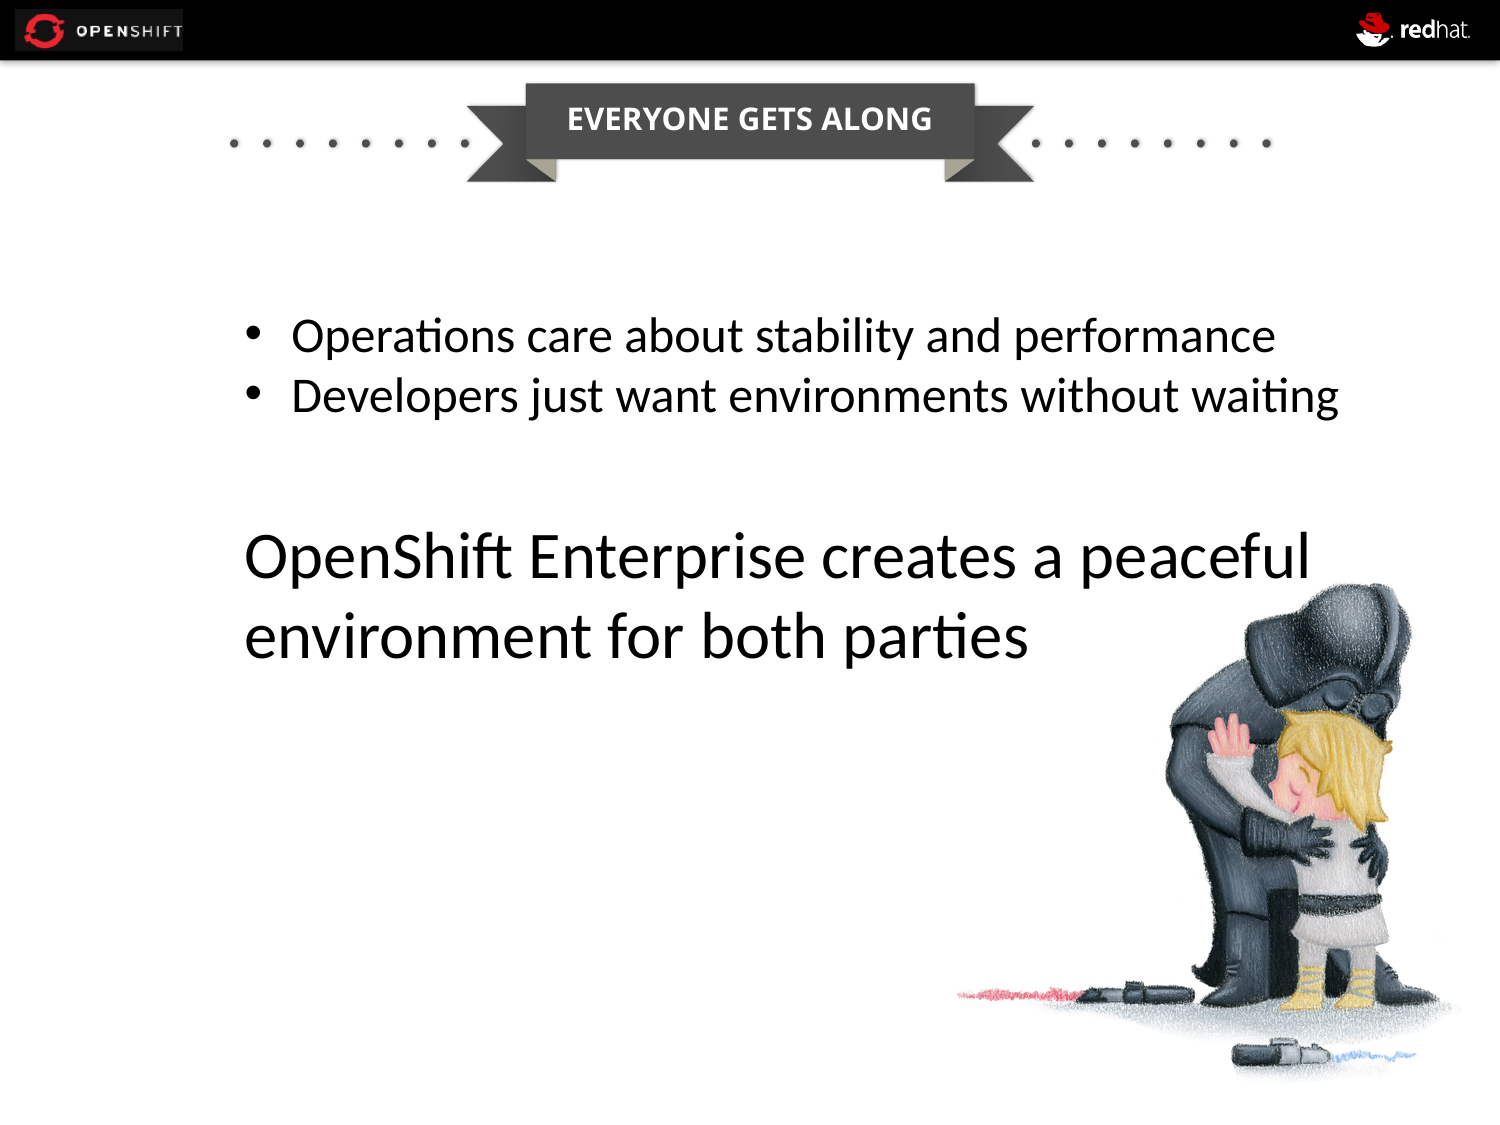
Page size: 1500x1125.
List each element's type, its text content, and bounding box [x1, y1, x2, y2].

text_box Operations care about stability and performance Developers just want environments without waiting OpenShift Enterprise creates a peaceful environment for both parties [229, 294, 1355, 680]
picture [913, 538, 1495, 1125]
picture [1355, 8, 1470, 47]
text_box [116, 80, 1383, 189]
picture [15, 9, 183, 51]
